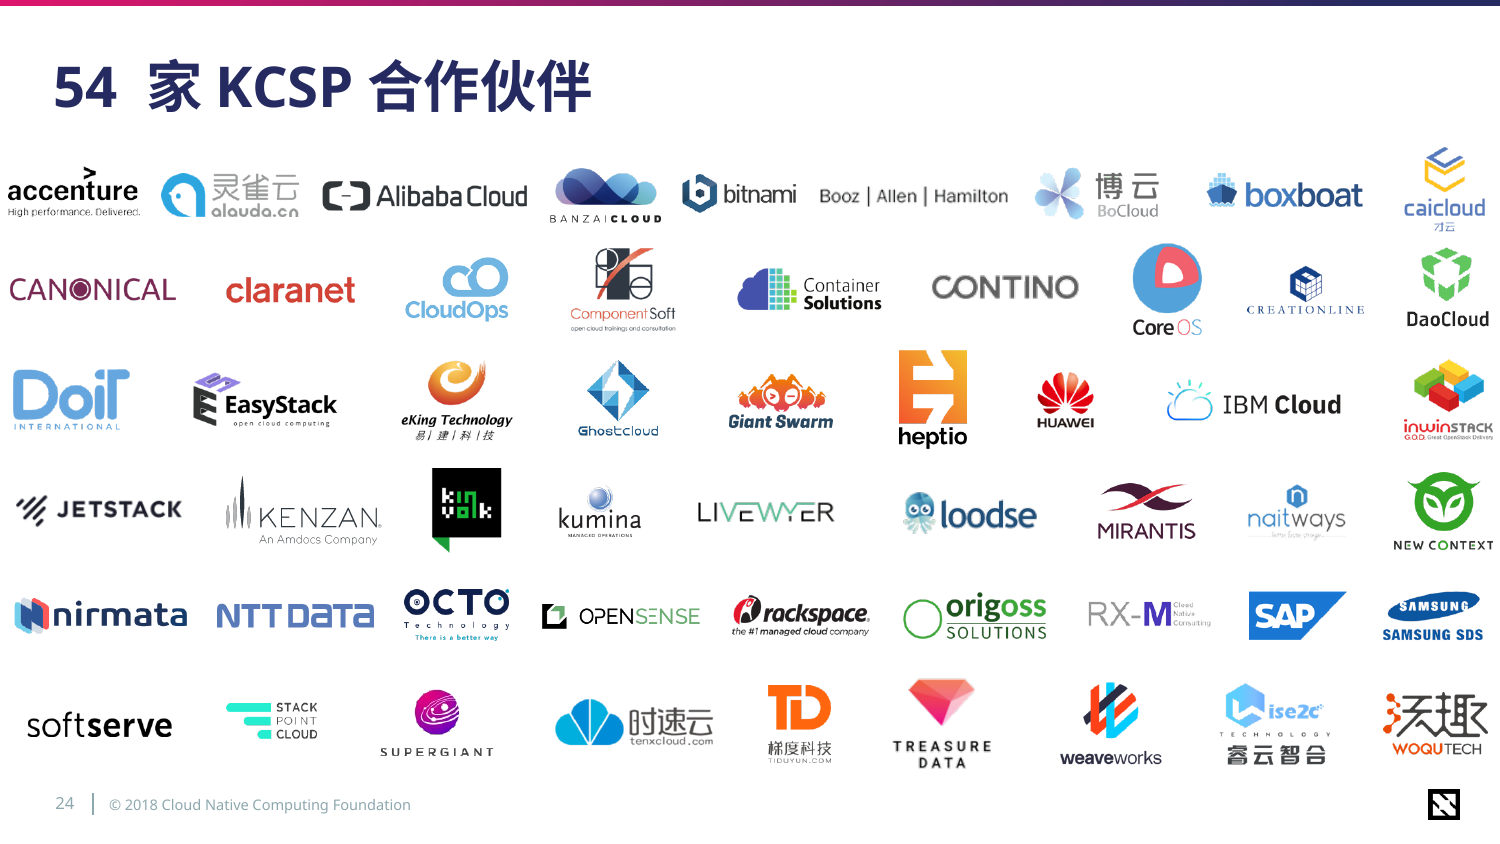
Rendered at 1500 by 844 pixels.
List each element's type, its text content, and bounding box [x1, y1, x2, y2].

picture [1026, 365, 1103, 435]
picture [221, 263, 359, 315]
picture [226, 476, 383, 546]
picture [816, 169, 1011, 221]
picture [14, 597, 187, 634]
picture [400, 250, 513, 328]
picture [399, 357, 515, 442]
picture [12, 488, 186, 534]
picture [1162, 378, 1345, 421]
picture [539, 597, 702, 634]
picture [422, 468, 511, 554]
picture [1405, 241, 1495, 337]
picture [404, 589, 510, 642]
picture [680, 165, 797, 226]
picture [550, 163, 662, 228]
picture [1381, 140, 1491, 240]
picture [1383, 692, 1488, 756]
picture [768, 684, 831, 763]
picture [550, 690, 717, 757]
picture [1049, 669, 1167, 778]
picture [4, 159, 143, 232]
picture [1032, 166, 1161, 220]
picture [190, 371, 340, 429]
picture [1217, 679, 1333, 768]
picture [1206, 173, 1363, 208]
picture [13, 369, 131, 430]
picture [1248, 579, 1347, 651]
picture [1129, 241, 1206, 337]
picture [1247, 253, 1364, 325]
picture [554, 246, 692, 332]
picture [224, 694, 323, 753]
picture [217, 603, 374, 628]
picture [551, 485, 650, 537]
picture [689, 495, 846, 527]
picture [733, 266, 884, 312]
picture [881, 675, 999, 772]
picture [161, 173, 300, 218]
picture [1403, 359, 1493, 440]
picture [898, 350, 967, 450]
picture [1239, 472, 1355, 550]
picture [318, 179, 531, 211]
picture [1093, 463, 1199, 559]
picture [1377, 578, 1489, 653]
picture [574, 353, 663, 446]
title 54 家KCSP合作伙伴 [42, 52, 1458, 126]
picture [1080, 587, 1219, 644]
picture [23, 710, 174, 737]
picture [900, 588, 1050, 643]
picture [732, 595, 870, 636]
picture [886, 480, 1054, 542]
picture [1394, 472, 1493, 550]
picture [722, 361, 840, 438]
picture [925, 266, 1087, 312]
picture [373, 677, 499, 770]
picture [6, 277, 180, 301]
picture [1428, 789, 1460, 820]
